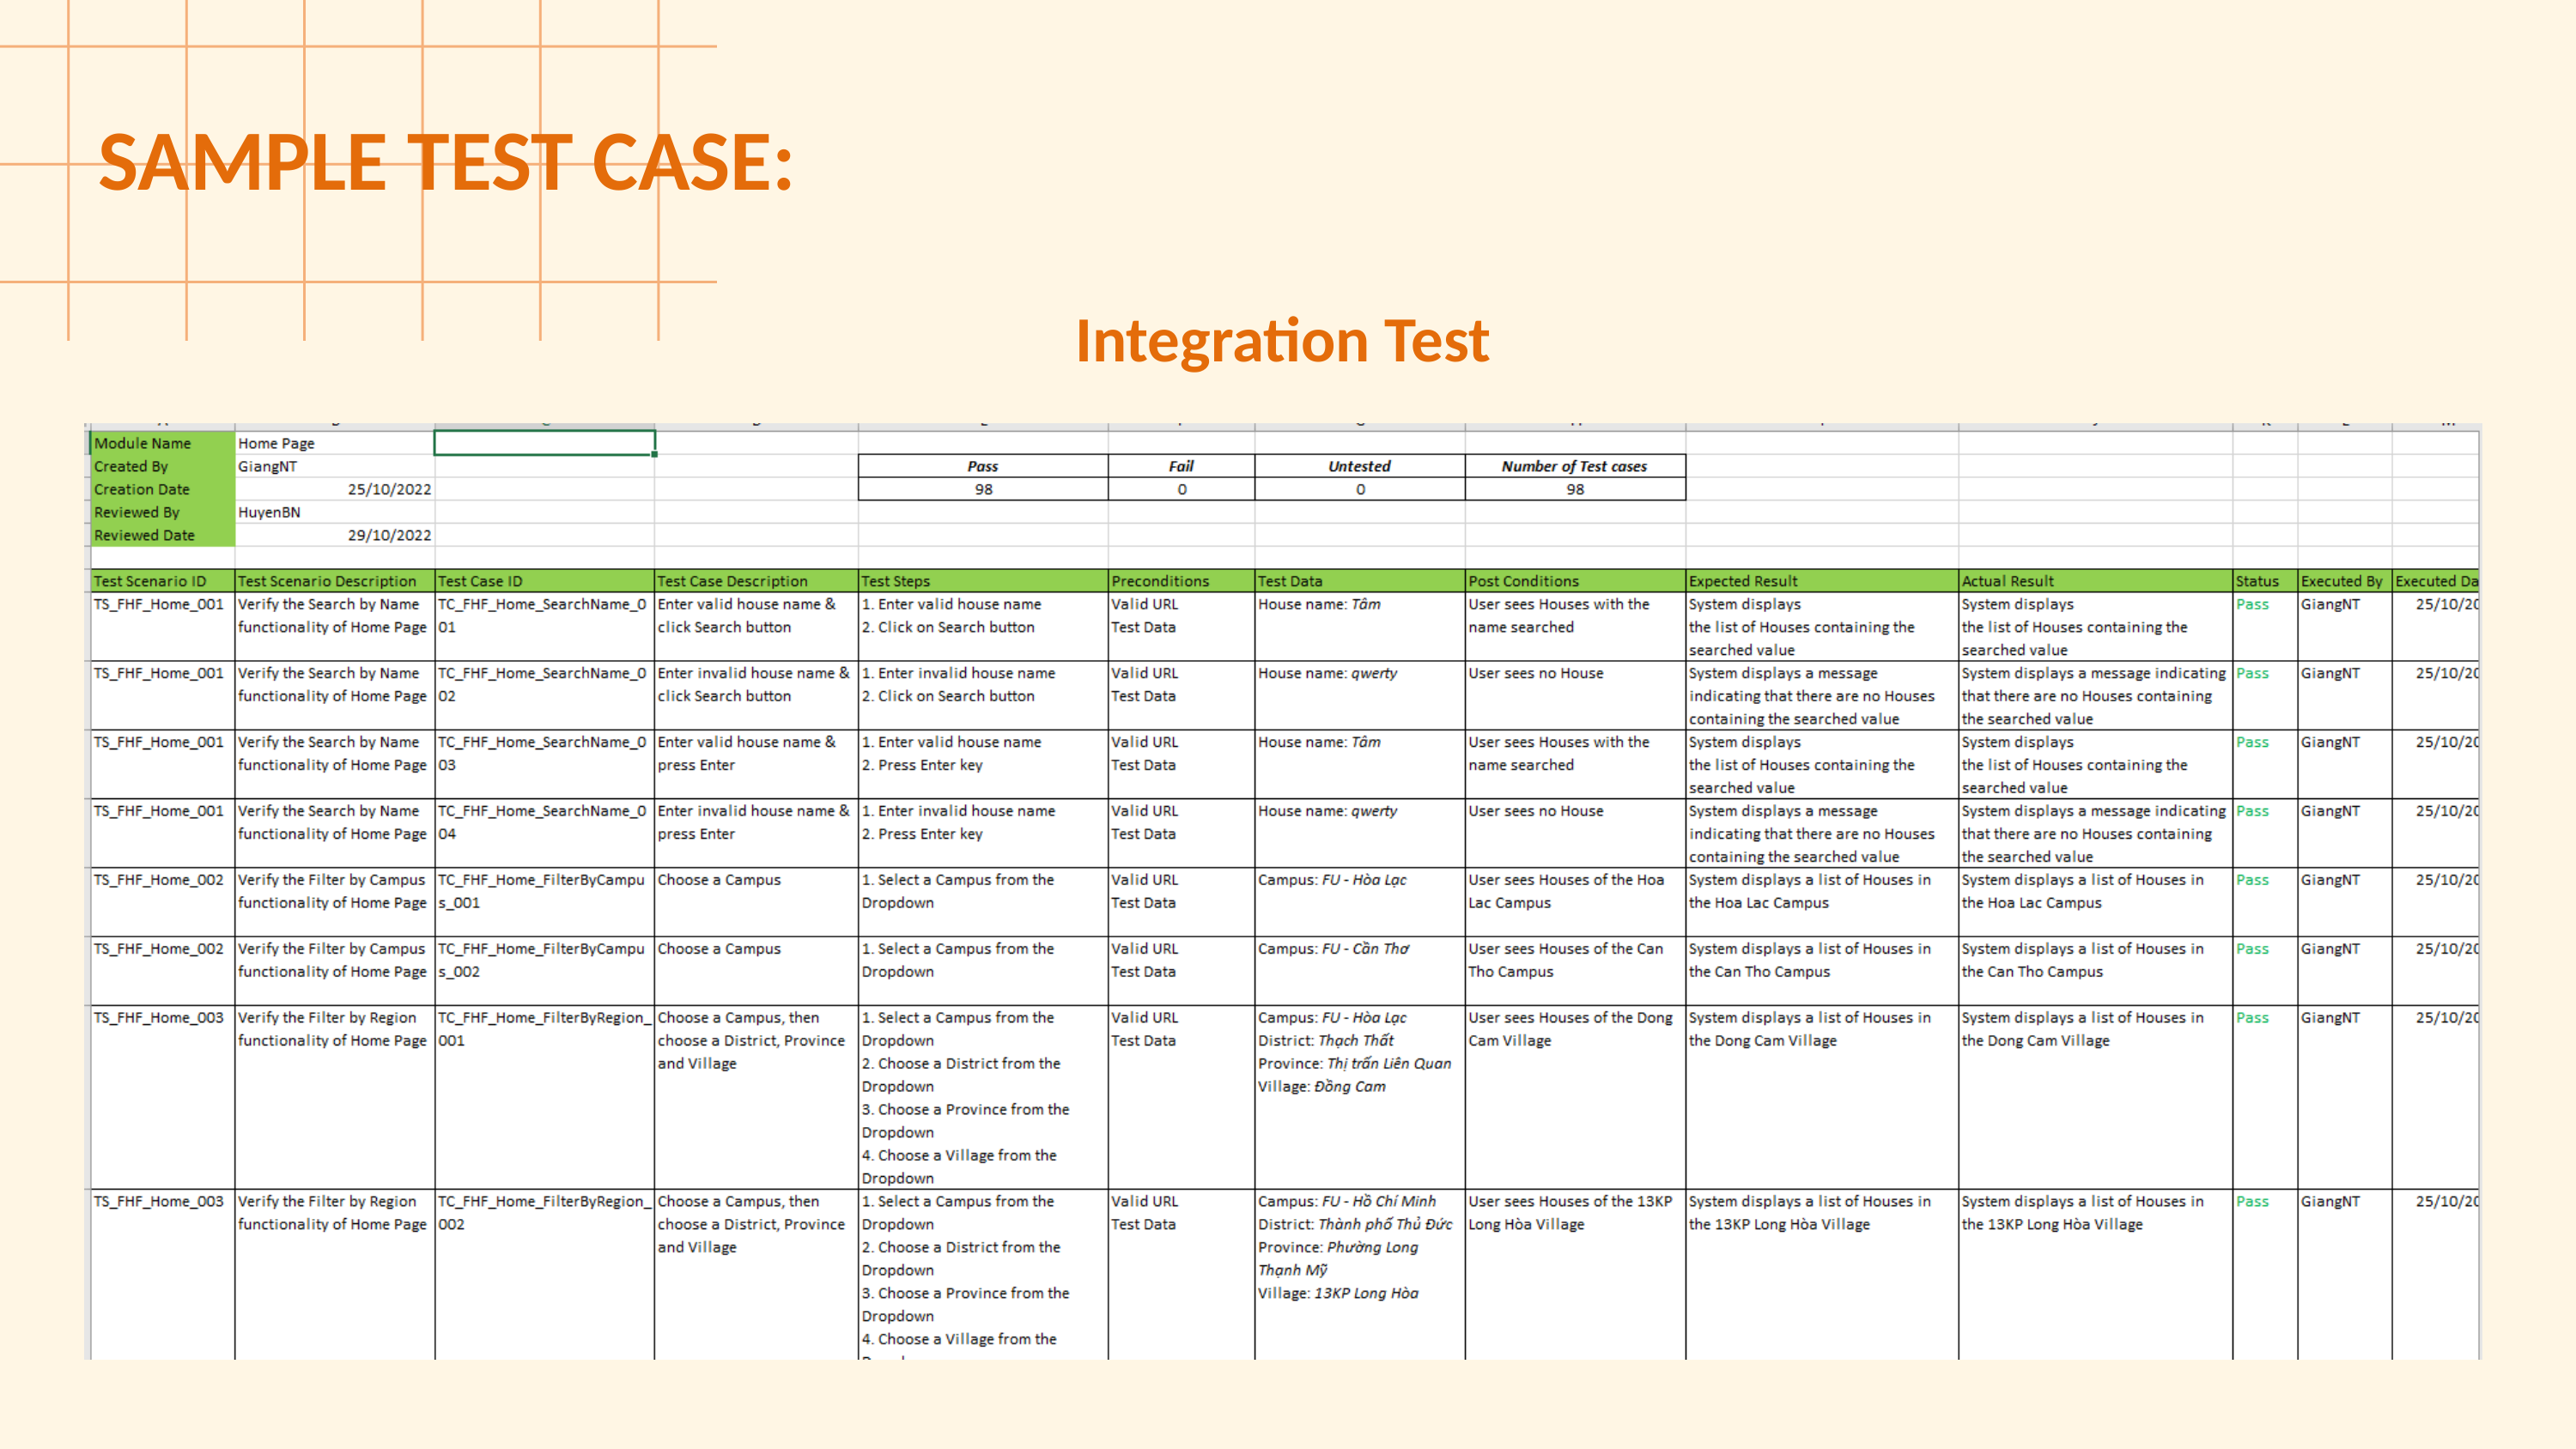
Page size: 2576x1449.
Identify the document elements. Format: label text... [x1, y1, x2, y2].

picture [0, 0, 717, 342]
text_box Integration Test [1062, 291, 1504, 382]
text_box SAMPLE TEST CASE: [720, 98, 837, 215]
picture [84, 423, 2482, 1360]
